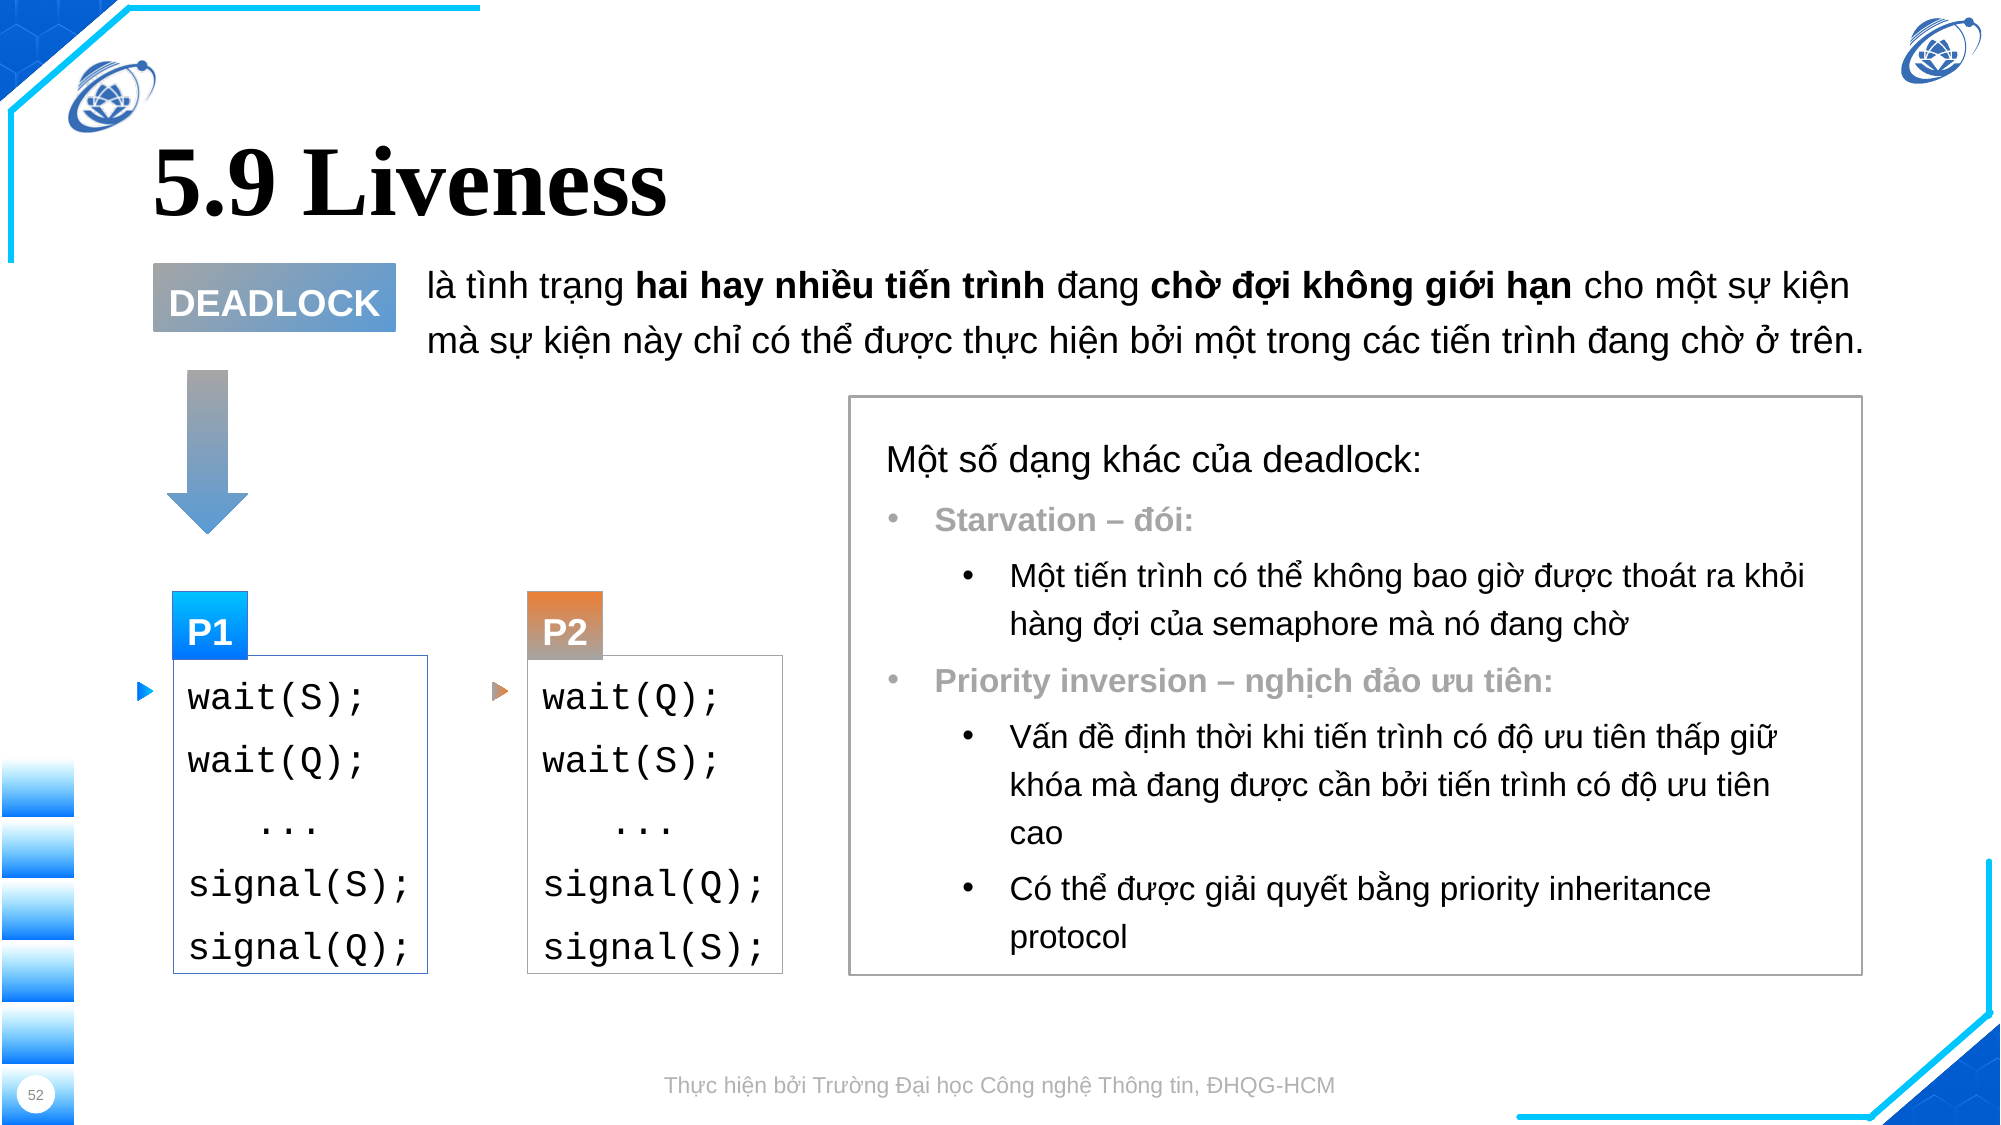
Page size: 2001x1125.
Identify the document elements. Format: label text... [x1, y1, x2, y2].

text_box DEADLOCK [153, 263, 396, 332]
title 5.9 Liveness [137, 102, 1863, 264]
text_box P1 [172, 591, 248, 660]
slide_number 52 [12, 1070, 60, 1119]
text_box Một số dạng khác của deadlock: [871, 418, 1438, 487]
text_box [848, 395, 1863, 976]
footer Thực hiện bởi Trường Đại học Công nghệ Thông tin, ĐHQG-HCM [597, 1062, 1403, 1106]
text_box là tình trạng hai hay nhiều tiến trình đang chờ đợi không giới hạn cho một sự kiện mà sự kiện này chỉ có thể được thực hiện bởi một trong các tiến trình đang chờ ở trên. [412, 245, 1897, 368]
text_box [164, 368, 251, 536]
text_box [136, 679, 156, 703]
text_box wait(Q); wait(S); ... signal(Q); signal(S); [527, 655, 783, 974]
text_box P2 [527, 591, 603, 660]
text_box Starvation – đói: Một tiến trình có thể không bao giờ được thoát ra khỏi hàng đợi của semaphore mà nó đang chờ Priority inversion – nghịch đảo ưu tiên: Vấn đề định thời khi tiến trình có độ ưu tiên thấp giữ khóa mà đang được cần bởi tiến trình có độ ưu tiên cao Có thể được giải quyết bằng priority inheritance protocol [872, 482, 1828, 963]
picture [67, 59, 157, 134]
text_box [491, 679, 511, 703]
text_box wait(S); wait(Q); ... signal(S); signal(Q); [173, 655, 428, 974]
